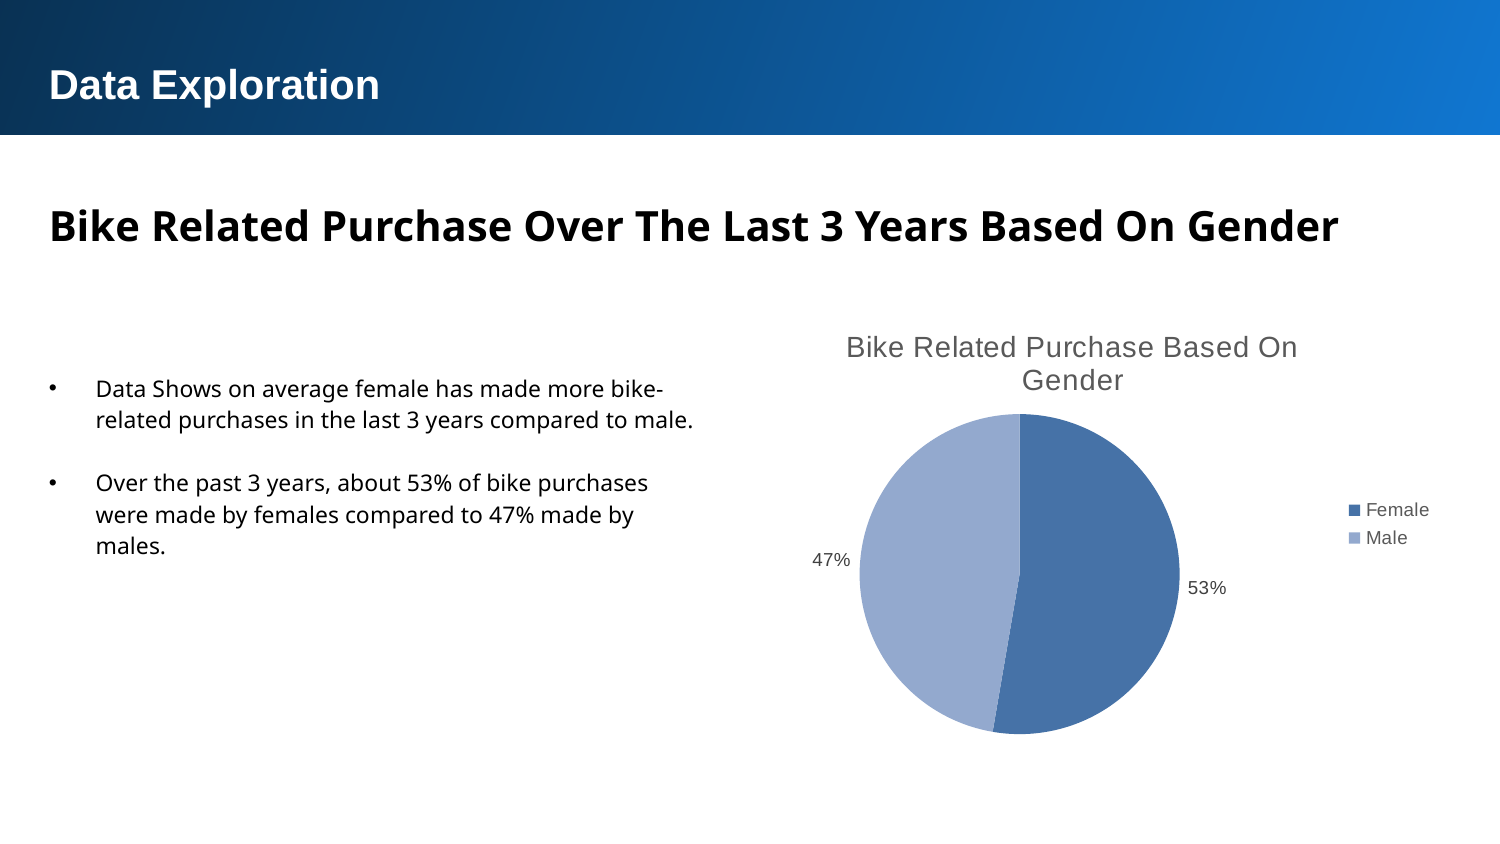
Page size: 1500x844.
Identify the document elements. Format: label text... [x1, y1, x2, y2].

text_box Data Exploration [33, 43, 1439, 124]
chart [696, 305, 1449, 744]
text_box Bike Related Purchase Over The Last 3 Years Based On Gender [33, 177, 1439, 266]
text_box [0, 0, 1500, 135]
text_box Data Shows on average female has made more bike-related purchases in the last 3 years compared to male. Over the past 3 years, about 53% of bike purchases were made by females compared to 47% made by males. [33, 355, 690, 575]
